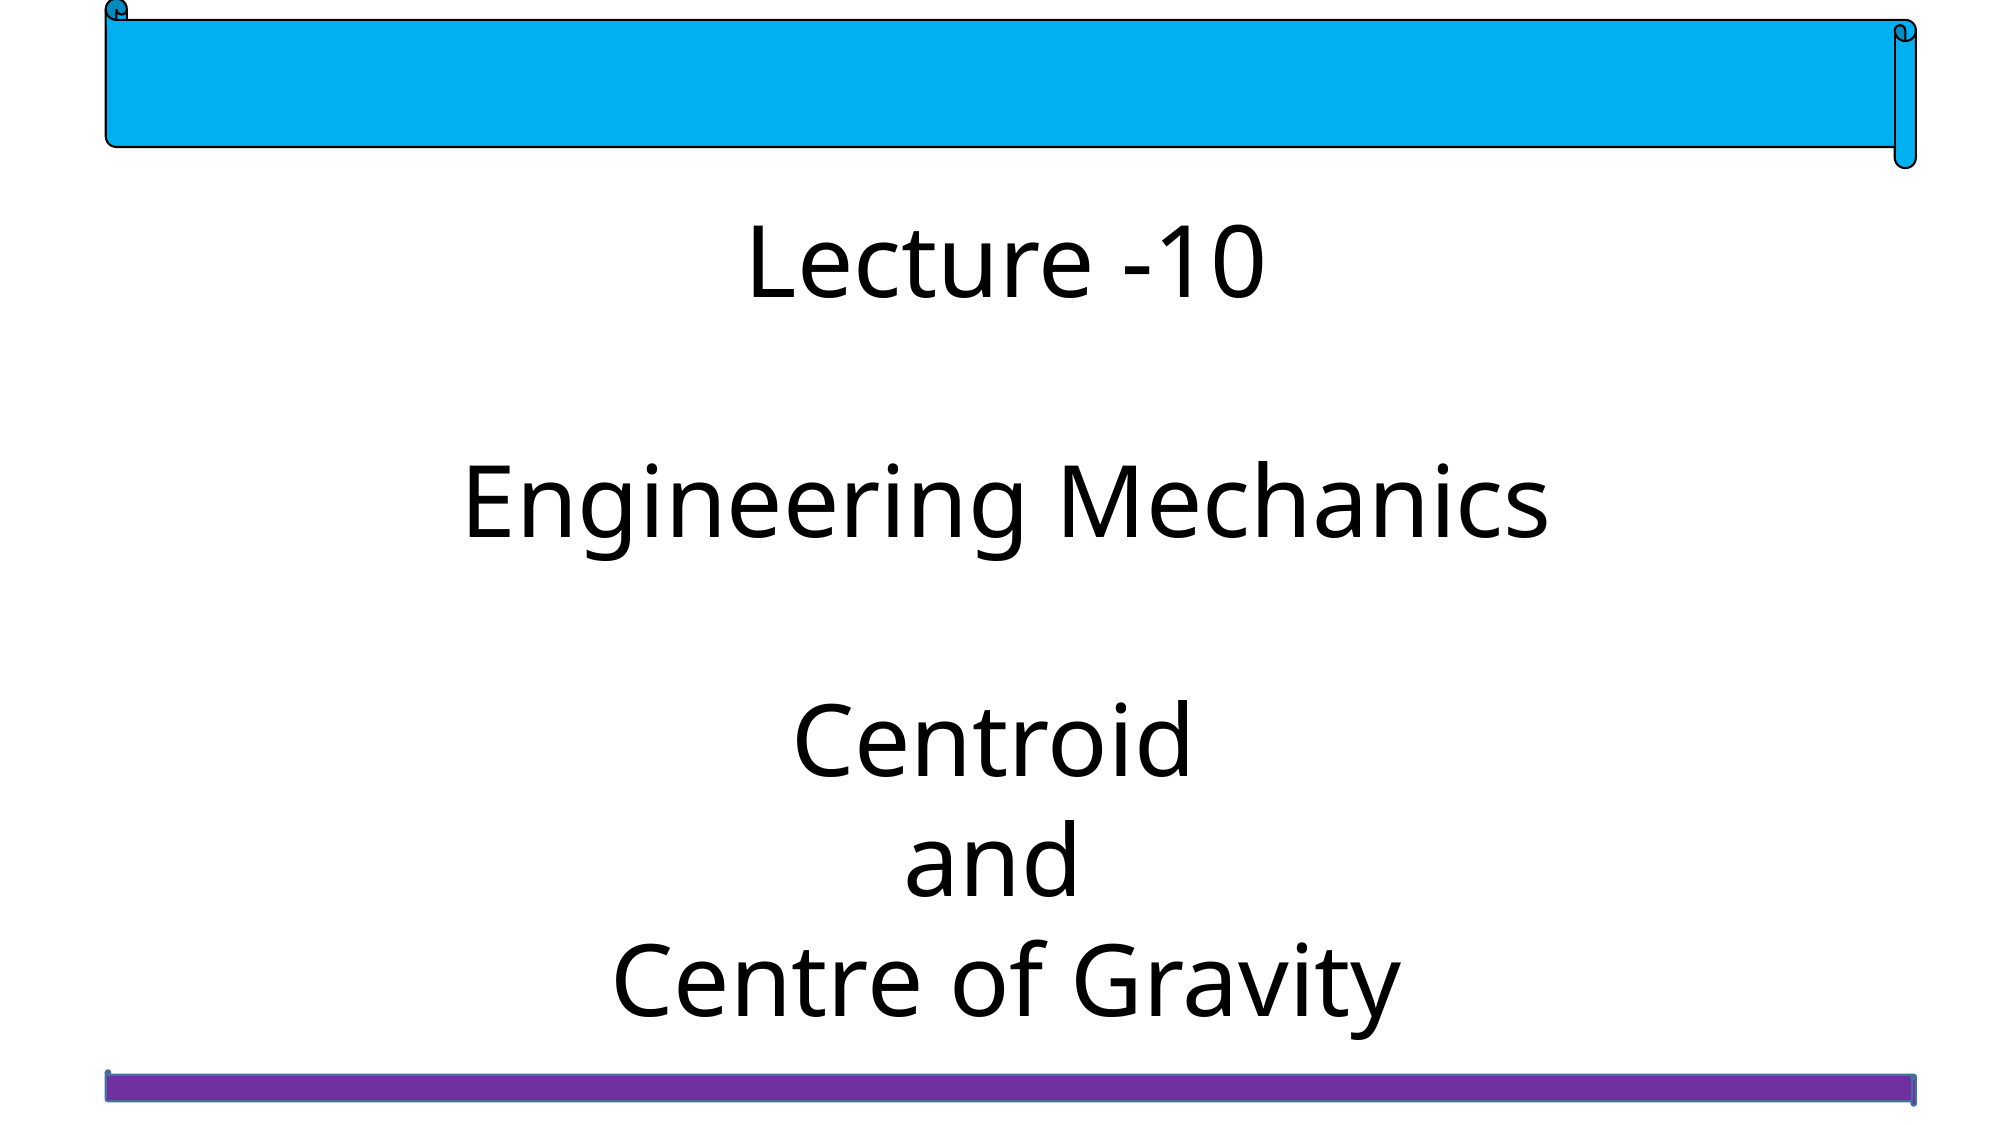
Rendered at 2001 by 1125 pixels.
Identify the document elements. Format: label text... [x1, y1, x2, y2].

text_box Lecture -10 Engineering Mechanics Centroid and Centre of Gravity [105, 189, 1908, 1045]
text_box [104, 0, 1917, 170]
text_box [104, 1069, 1917, 1107]
